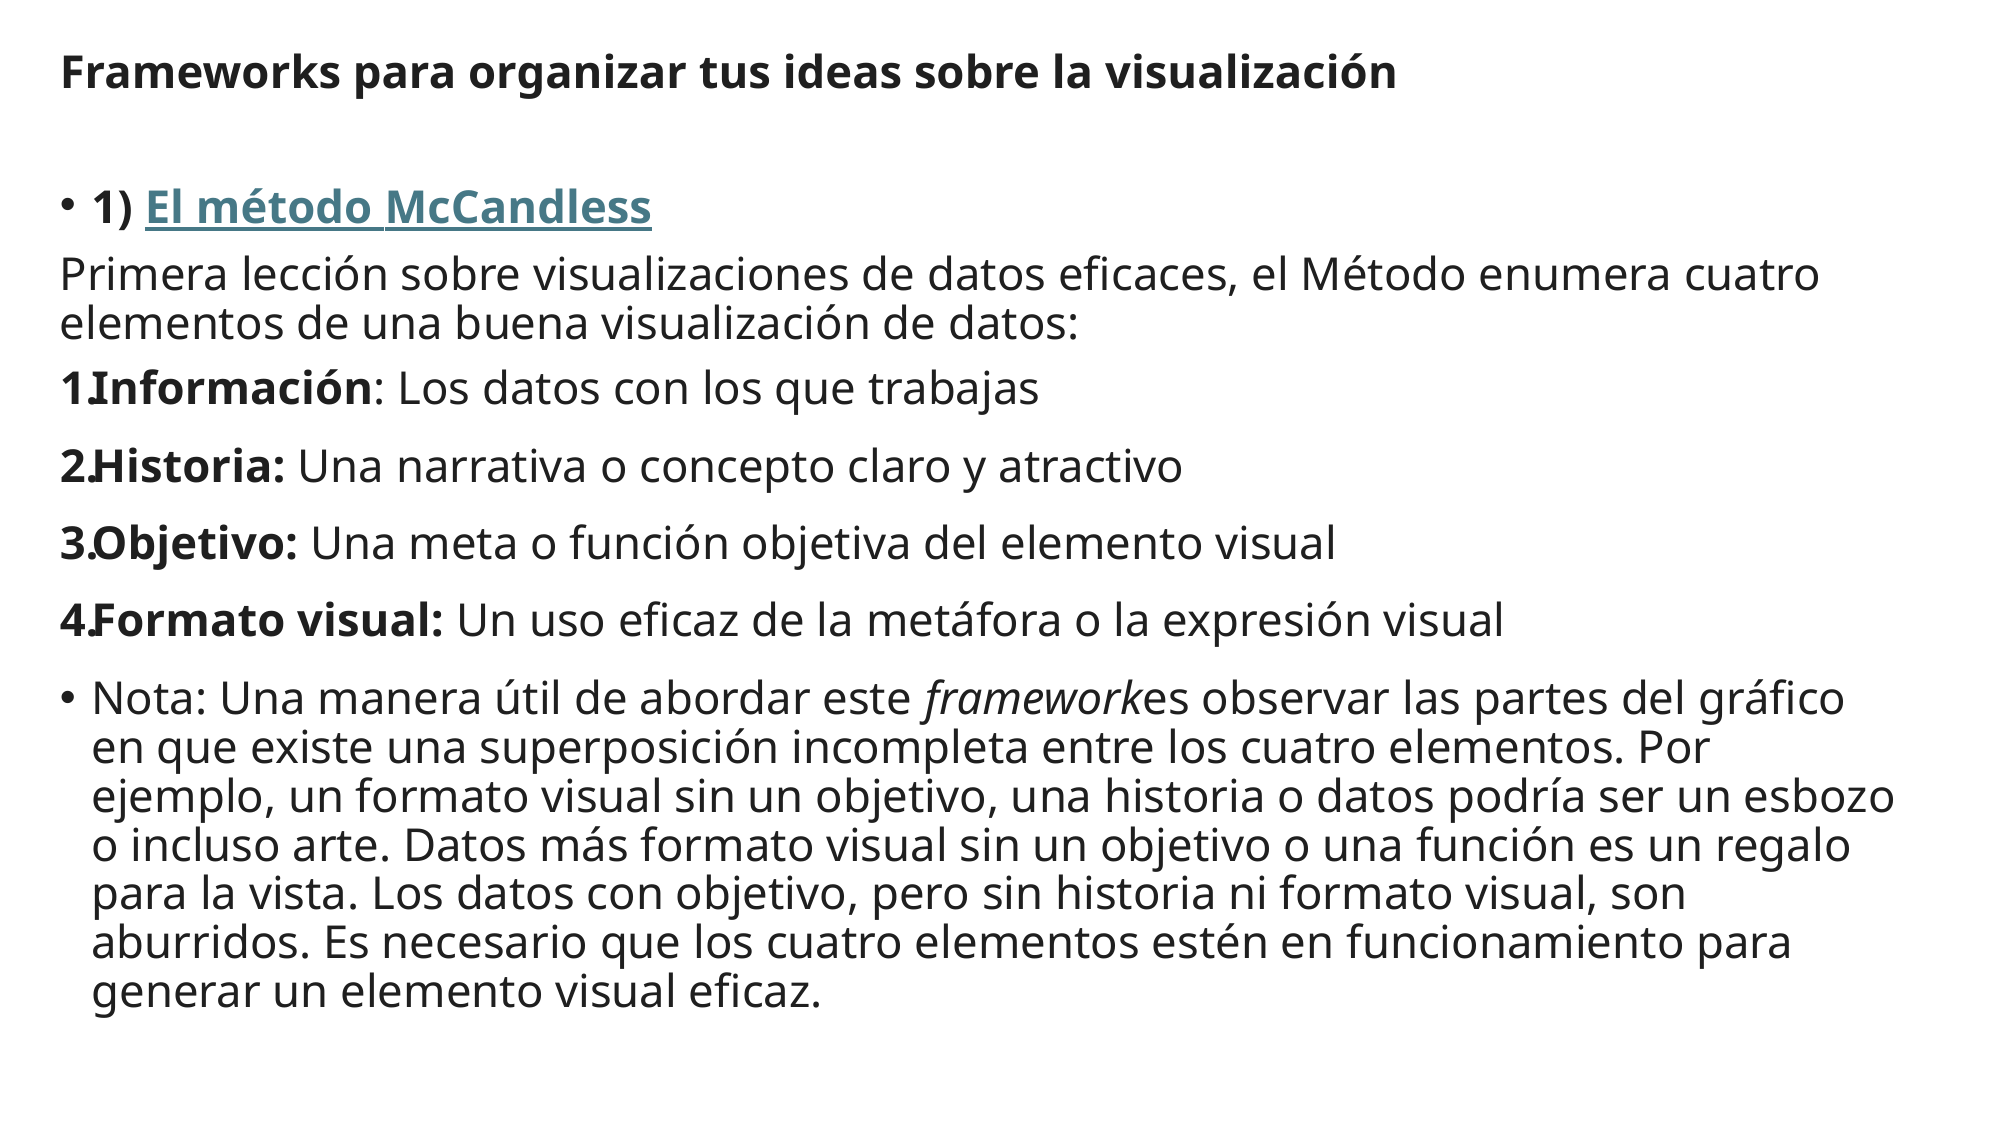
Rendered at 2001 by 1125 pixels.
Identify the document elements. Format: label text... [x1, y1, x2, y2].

list Frameworks para organizar tus ideas sobre la visualización 1) El método McCandless Primera lección sobre visualizaciones de datos eficaces, el Método enumera cuatro elementos de una buena visualización de datos: Información: Los datos con los que trabajas Historia: Una narrativa o concepto claro y atractivo Objetivo: Una meta o función objetiva del elemento visual Formato visual: Un uso eficaz de la metáfora o la expresión visual Nota: Una manera útil de abordar este frameworkes observar las partes del gráfico en que existe una superposición incompleta entre los cuatro elementos. Por ejemplo, un formato visual sin un objetivo, una historia o datos podría ser un esbozo o incluso arte. Datos más formato visual sin un objetivo o una función es un regalo para la vista. Los datos con objetivo, pero sin historia ni formato visual, son aburridos. Es necesario que los cuatro elementos estén en funcionamiento para generar un elemento visual eficaz. [44, 41, 1924, 1092]
